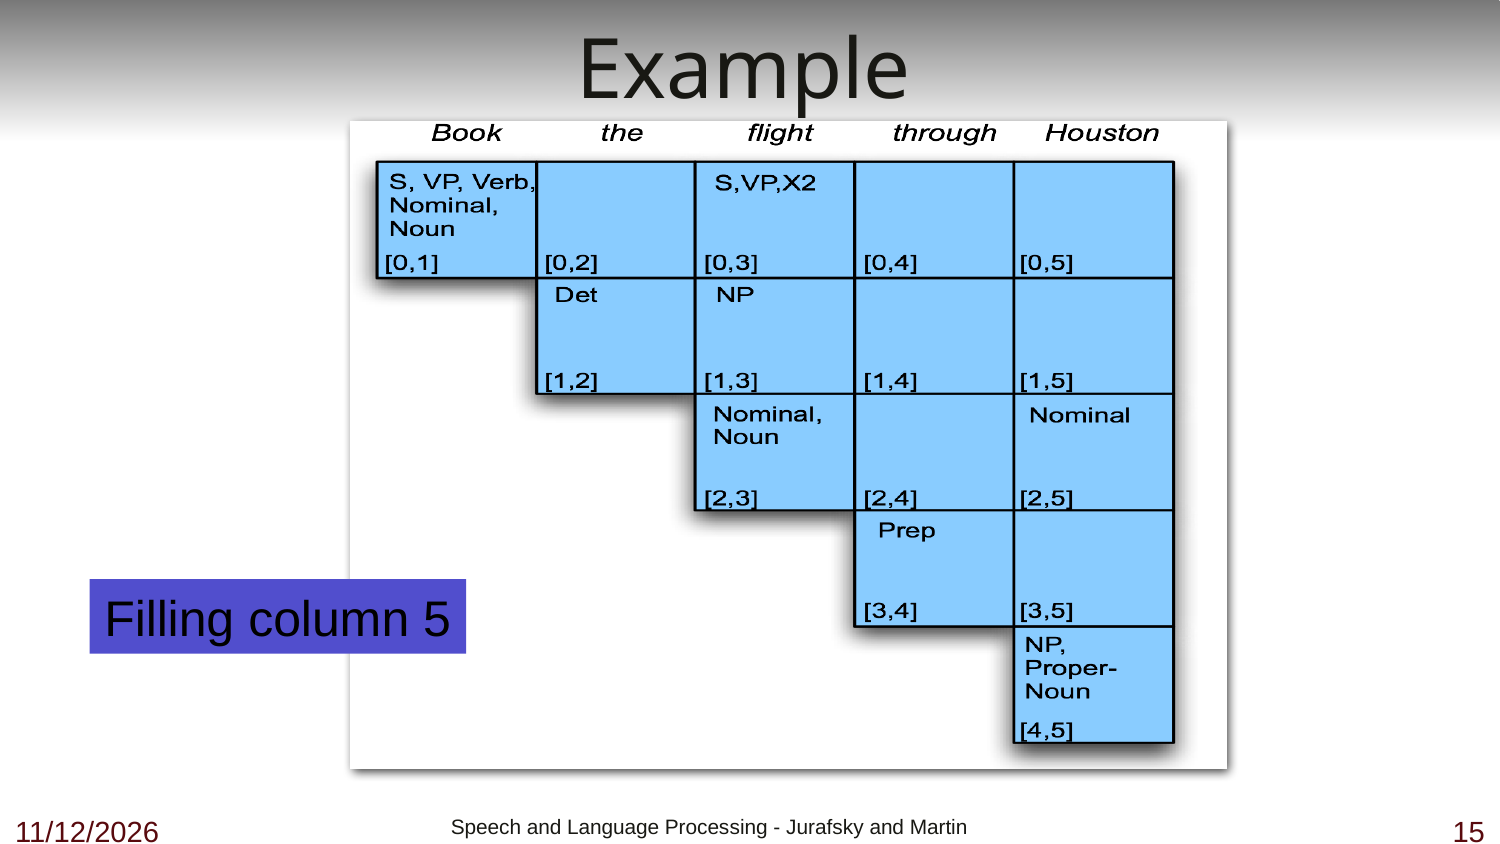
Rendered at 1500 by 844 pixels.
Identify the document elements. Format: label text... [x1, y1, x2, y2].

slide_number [0, 806, 199, 844]
slide_number 15 [1424, 806, 1500, 844]
text_box Filling column 5 [89, 579, 344, 654]
footer Speech and Language Processing - Jurafsky and Martin [199, 806, 1424, 844]
title Example [12, 0, 1475, 132]
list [349, 121, 1228, 769]
